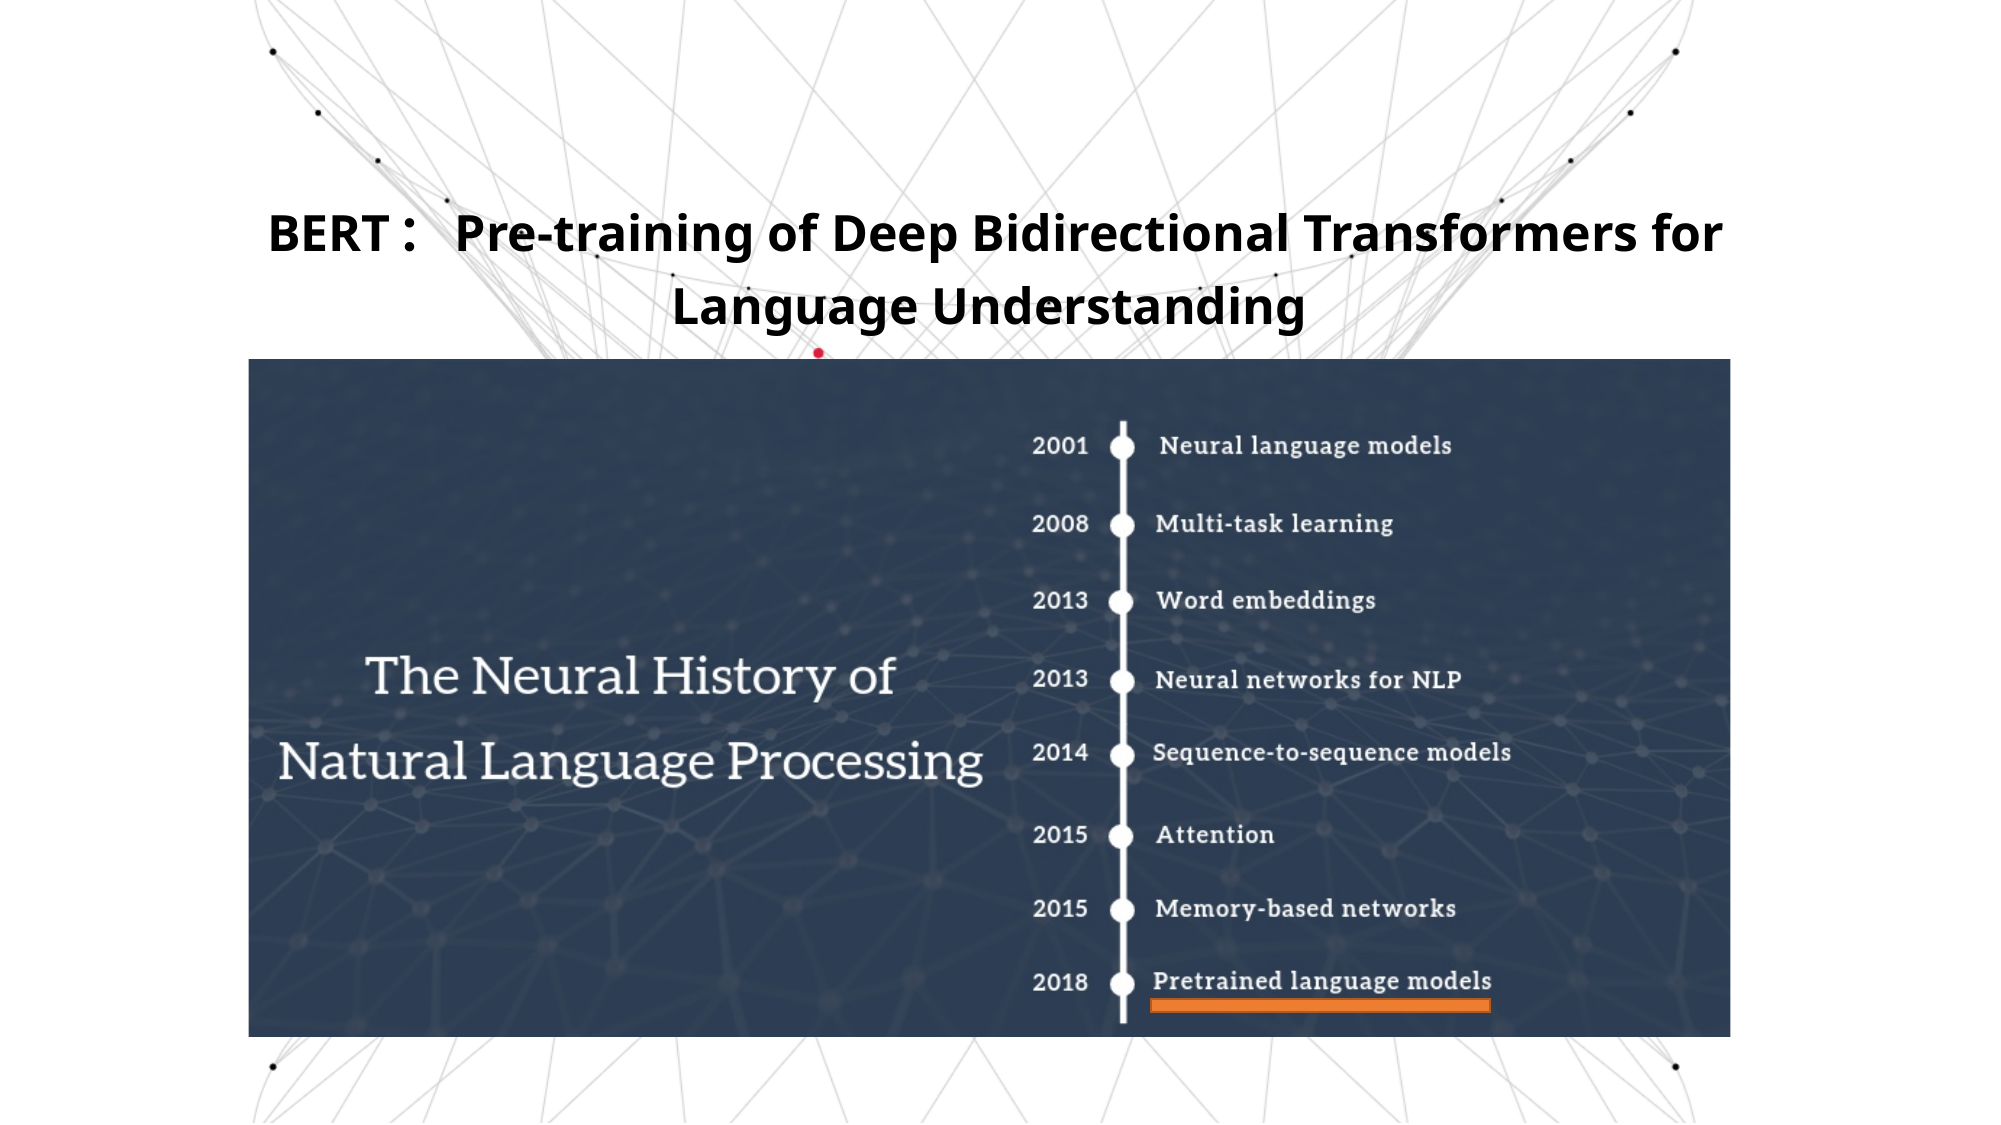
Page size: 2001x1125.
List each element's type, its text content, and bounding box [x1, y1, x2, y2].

picture [139, 0, 1861, 190]
picture [139, 344, 1861, 1123]
list BERT：Pre-training of Deep Bidirectional Transformers for Language Understanding [74, 190, 1905, 346]
